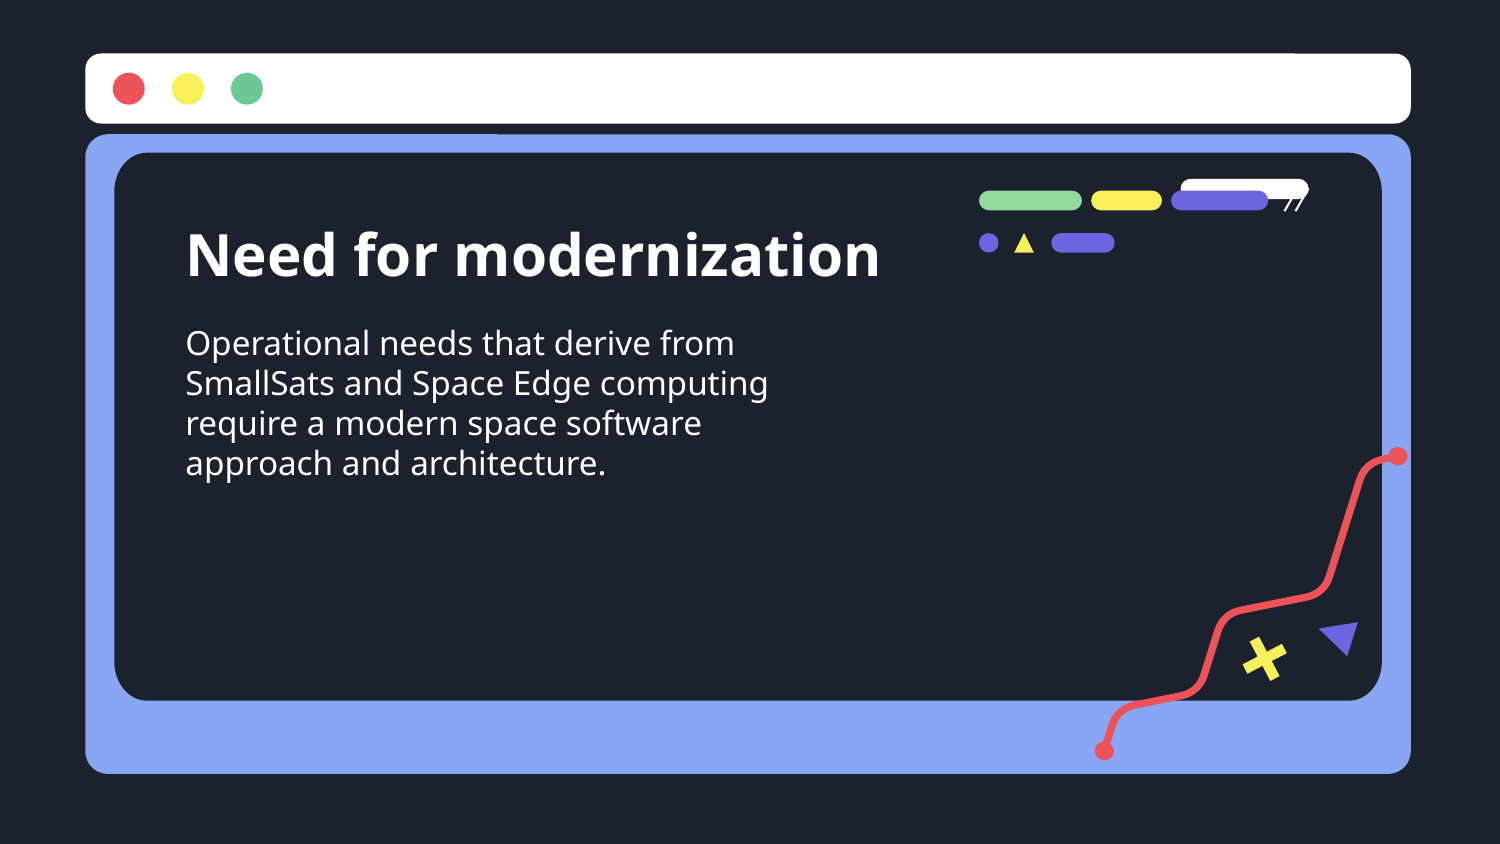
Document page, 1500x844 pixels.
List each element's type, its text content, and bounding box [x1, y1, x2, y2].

text_box [1318, 622, 1358, 657]
text_box [1242, 636, 1287, 681]
text_box [1094, 446, 1408, 761]
title Need for modernization [170, 200, 1086, 306]
subtitle Operational needs that derive from SmallSats and Space Edge computing require a modern space software approach and architecture. [170, 307, 819, 643]
